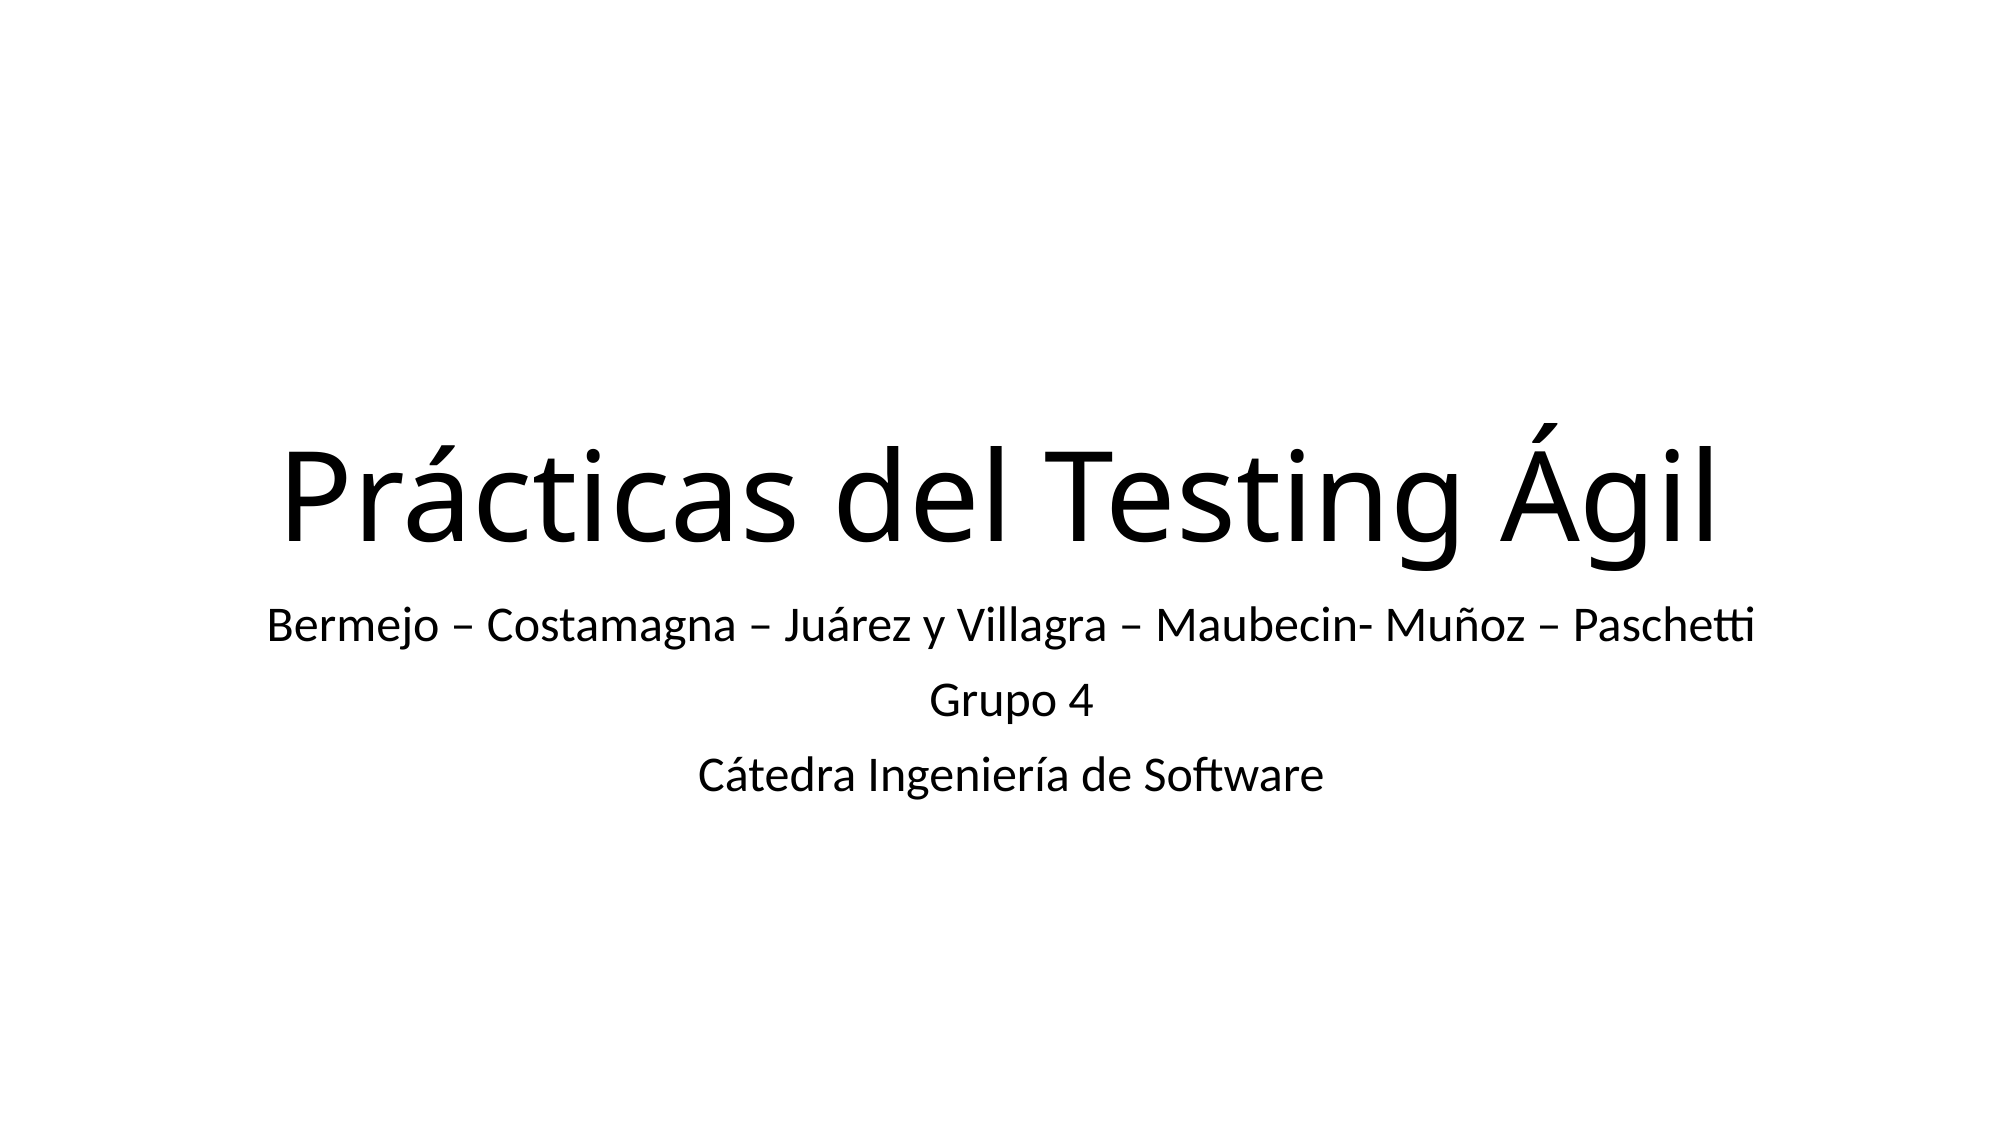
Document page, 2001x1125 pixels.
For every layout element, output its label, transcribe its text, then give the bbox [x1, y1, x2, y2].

subtitle Bermejo – Costamagna – Juárez y Villagra – Maubecin- Muñoz – Paschetti Grupo 4 Cátedra Ingeniería de Software [249, 590, 1774, 863]
title Prácticas del Testing Ágil [249, 184, 1750, 576]
